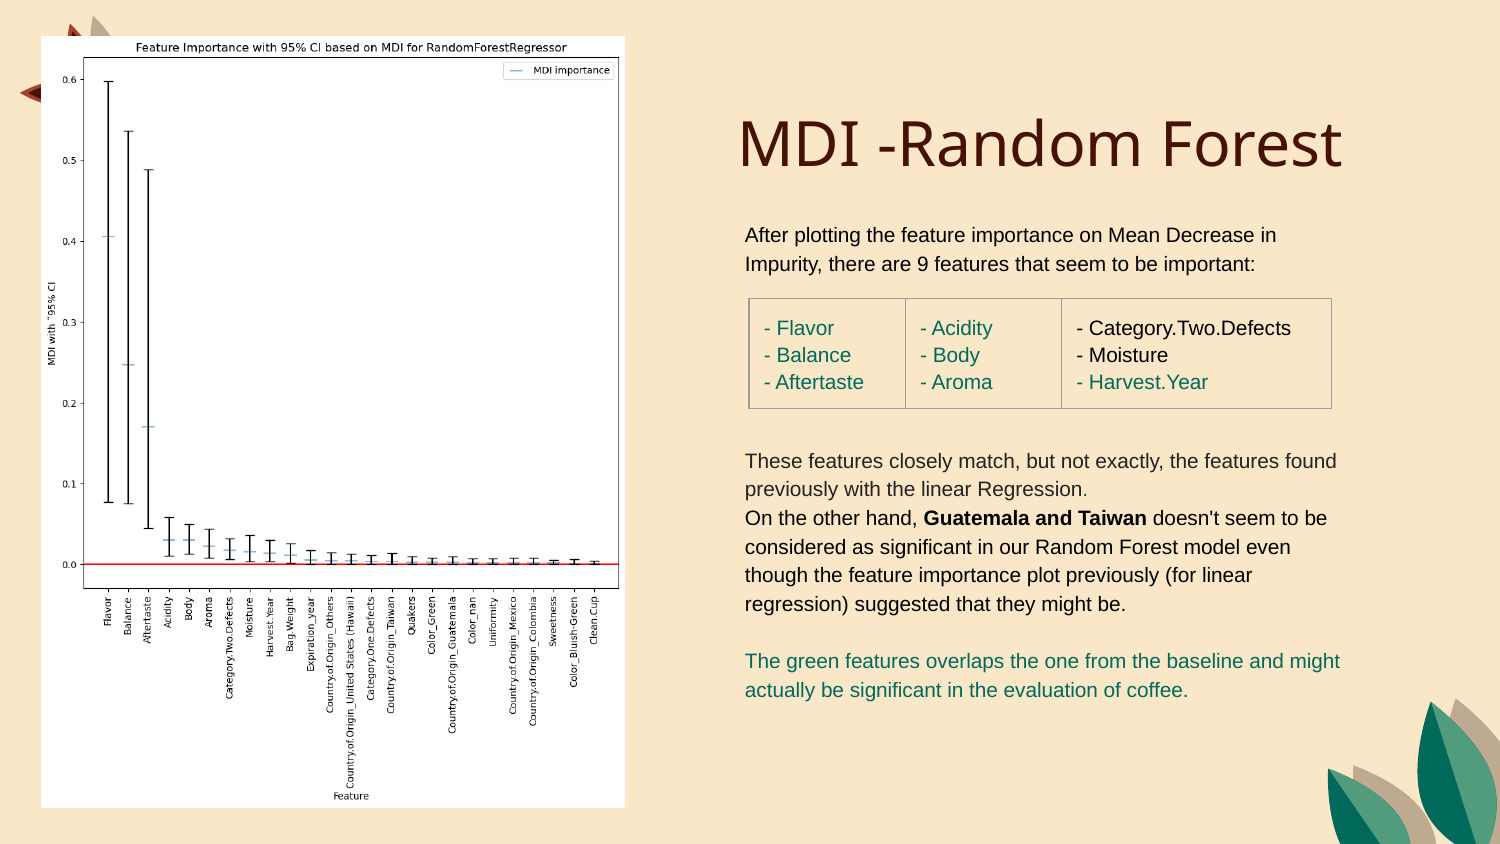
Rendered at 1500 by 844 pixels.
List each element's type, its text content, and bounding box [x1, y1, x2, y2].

table_header - Category.Two.Defects - Moisture - Harvest.Year [1062, 299, 1331, 408]
title MDI -Random Forest [699, 88, 1382, 167]
table_header - Flavor - Balance - Aftertaste [750, 299, 905, 408]
table_header - Acidity - Body - Aroma [906, 299, 1061, 408]
picture [41, 36, 625, 808]
text_box These features closely match, but not exactly, the features found previously with the linear Regression. On the other hand, Guatemala and Taiwan doesn't seem to be considered as significant in our Random Forest model even though the feature importance plot previously (for linear regression) suggested that they might be. The green features overlaps the one from the baseline and might actually be significant in the evaluation of coffee. [730, 428, 1366, 694]
text_box After plotting the feature importance on Mean Decrease in Impurity, there are 9 features that seem to be important: [730, 202, 1366, 282]
